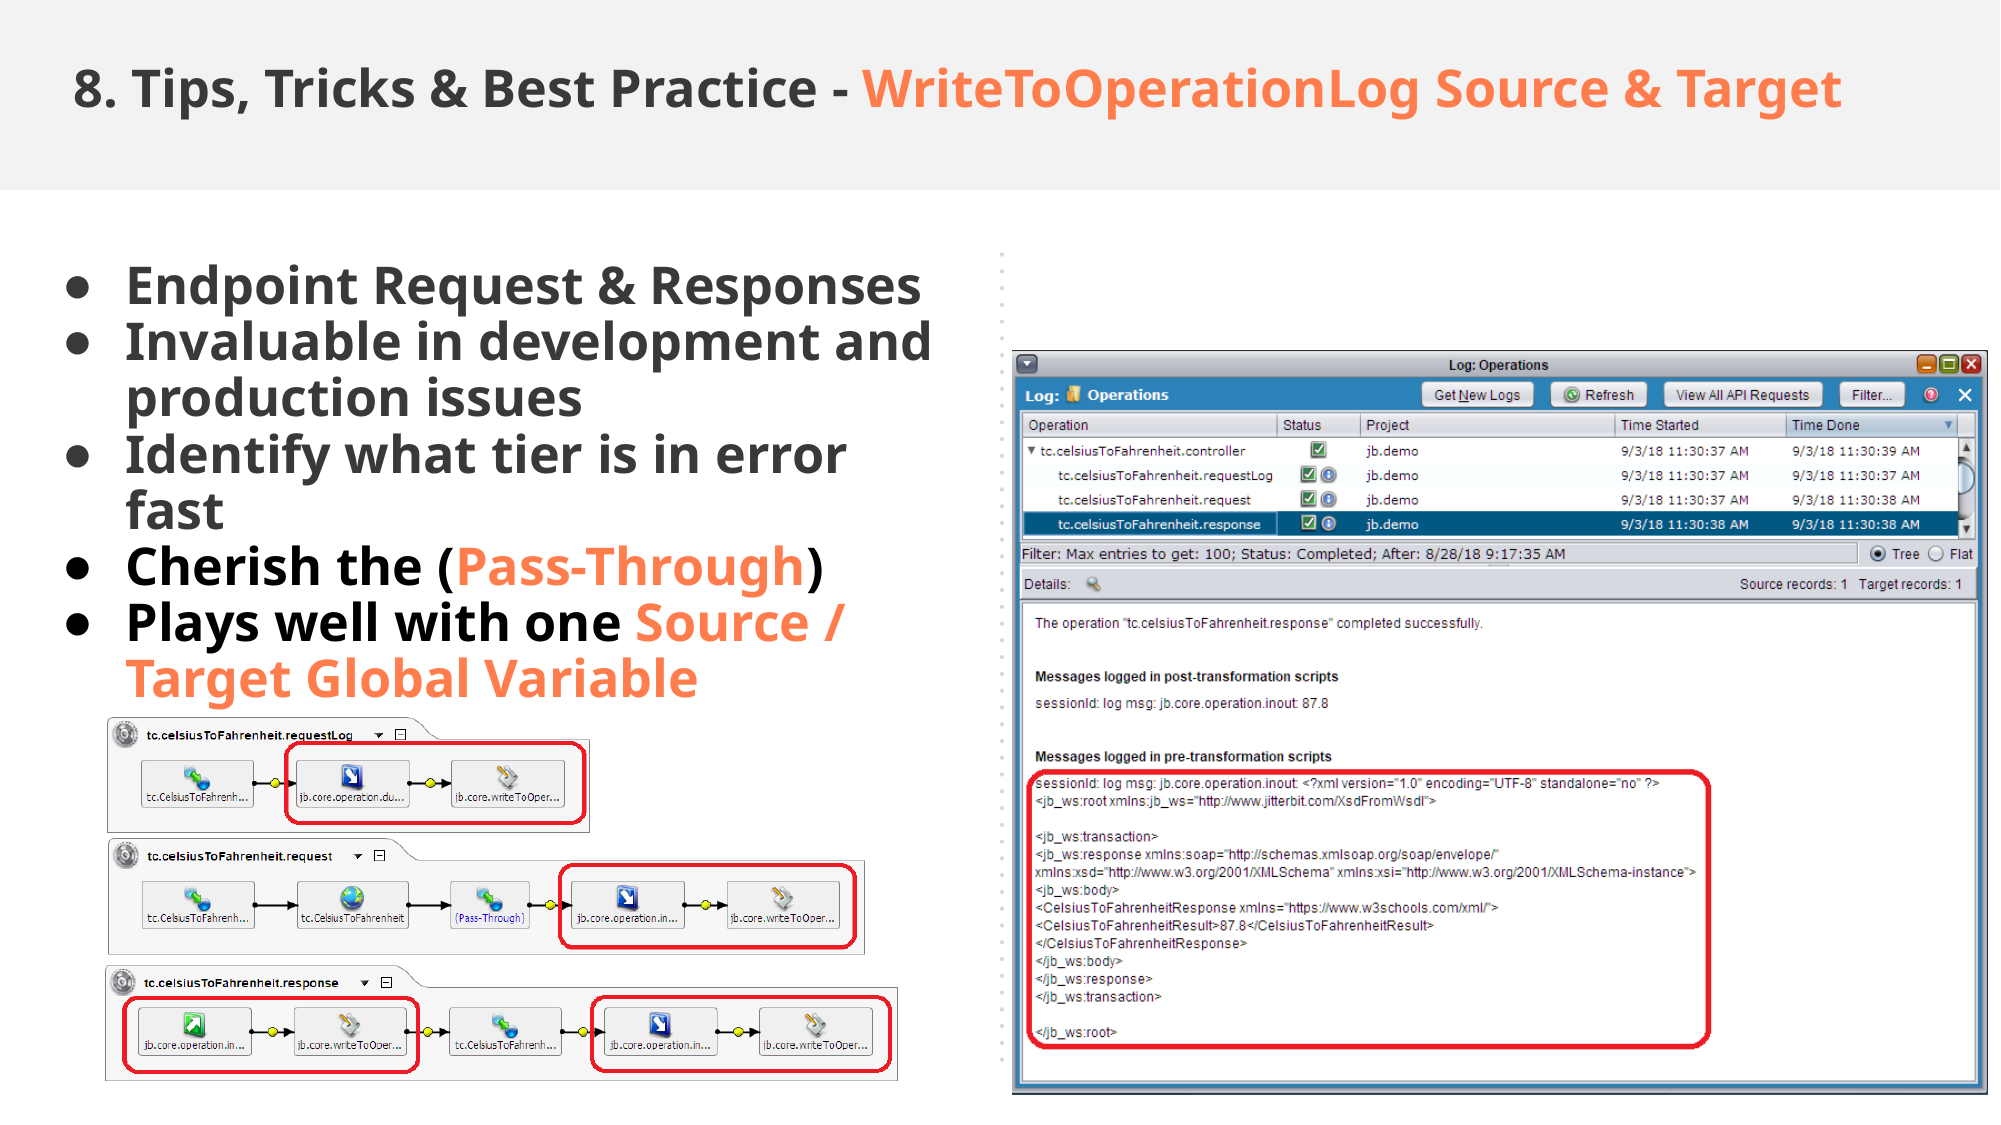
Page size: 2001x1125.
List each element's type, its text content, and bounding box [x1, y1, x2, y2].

picture [1012, 350, 1989, 1096]
list 8. Tips, Tricks & Best Practice - WriteToOperationLog Source & Target [58, 19, 1951, 162]
picture [101, 713, 905, 1087]
list Endpoint Request & Responses Invaluable in development and production issues Identify what tier is in error fast Cherish the (Pass-Through) Plays well with one Source / Target Global Variable [35, 209, 971, 1068]
